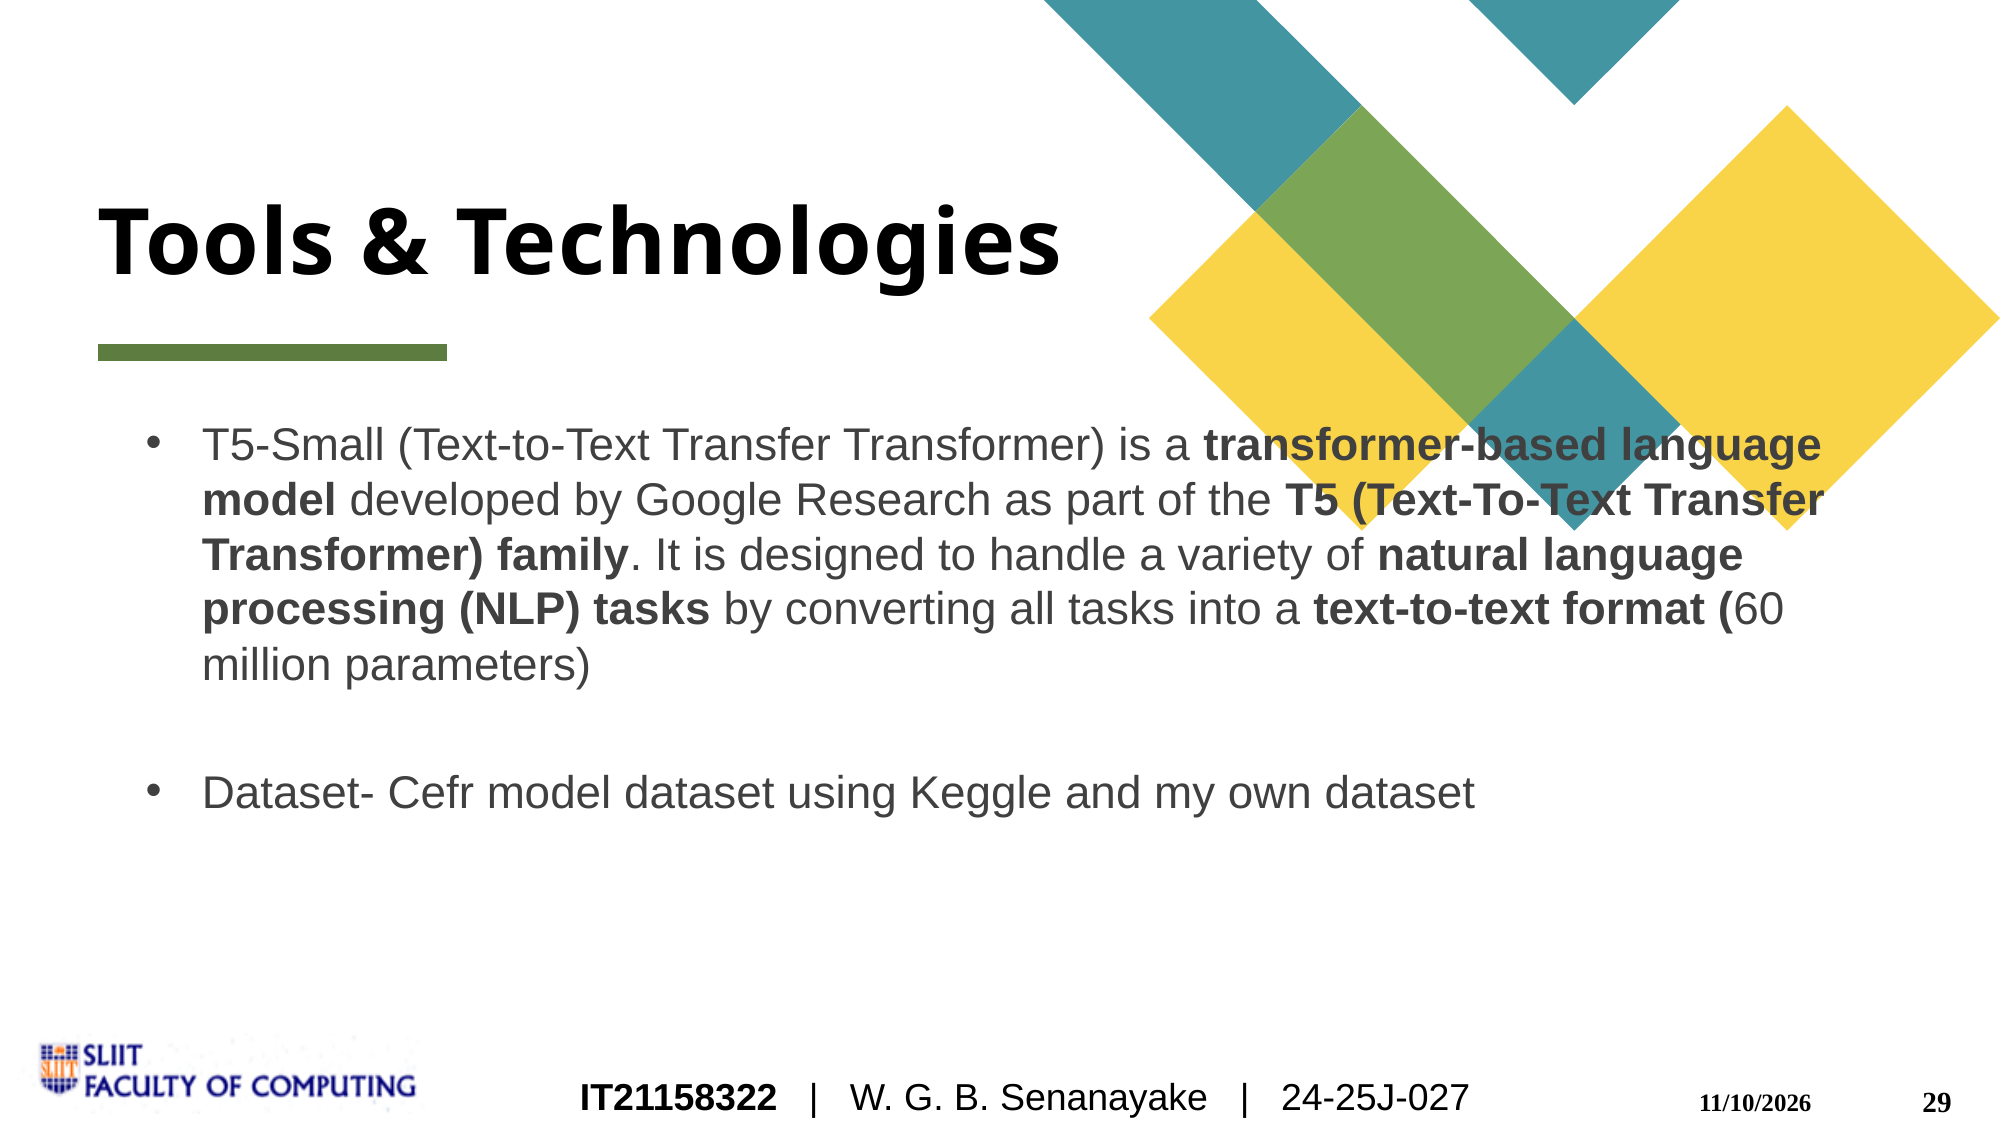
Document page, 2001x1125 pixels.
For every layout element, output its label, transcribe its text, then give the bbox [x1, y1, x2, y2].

text_box IT21158322 | W. G. B. Senanayake | 24-25J-027 [465, 1064, 1585, 1125]
text_box T5-Small (Text-to-Text Transfer Transformer) is a transformer-based language model developed by Google Research as part of the T5 (Text-To-Text Transfer Transformer) family. It is designed to handle a variety of natural language processing (NLP) tasks by converting all tasks into a text-to-text format (60 million parameters) Dataset- Cefr model dataset using Keggle and my own dataset [130, 407, 1921, 896]
text_box 29 [1907, 1076, 1994, 1117]
picture [17, 1024, 428, 1114]
text_box 4/15/2025 [1684, 1079, 1900, 1120]
title Tools & Technologies [97, 31, 1211, 293]
